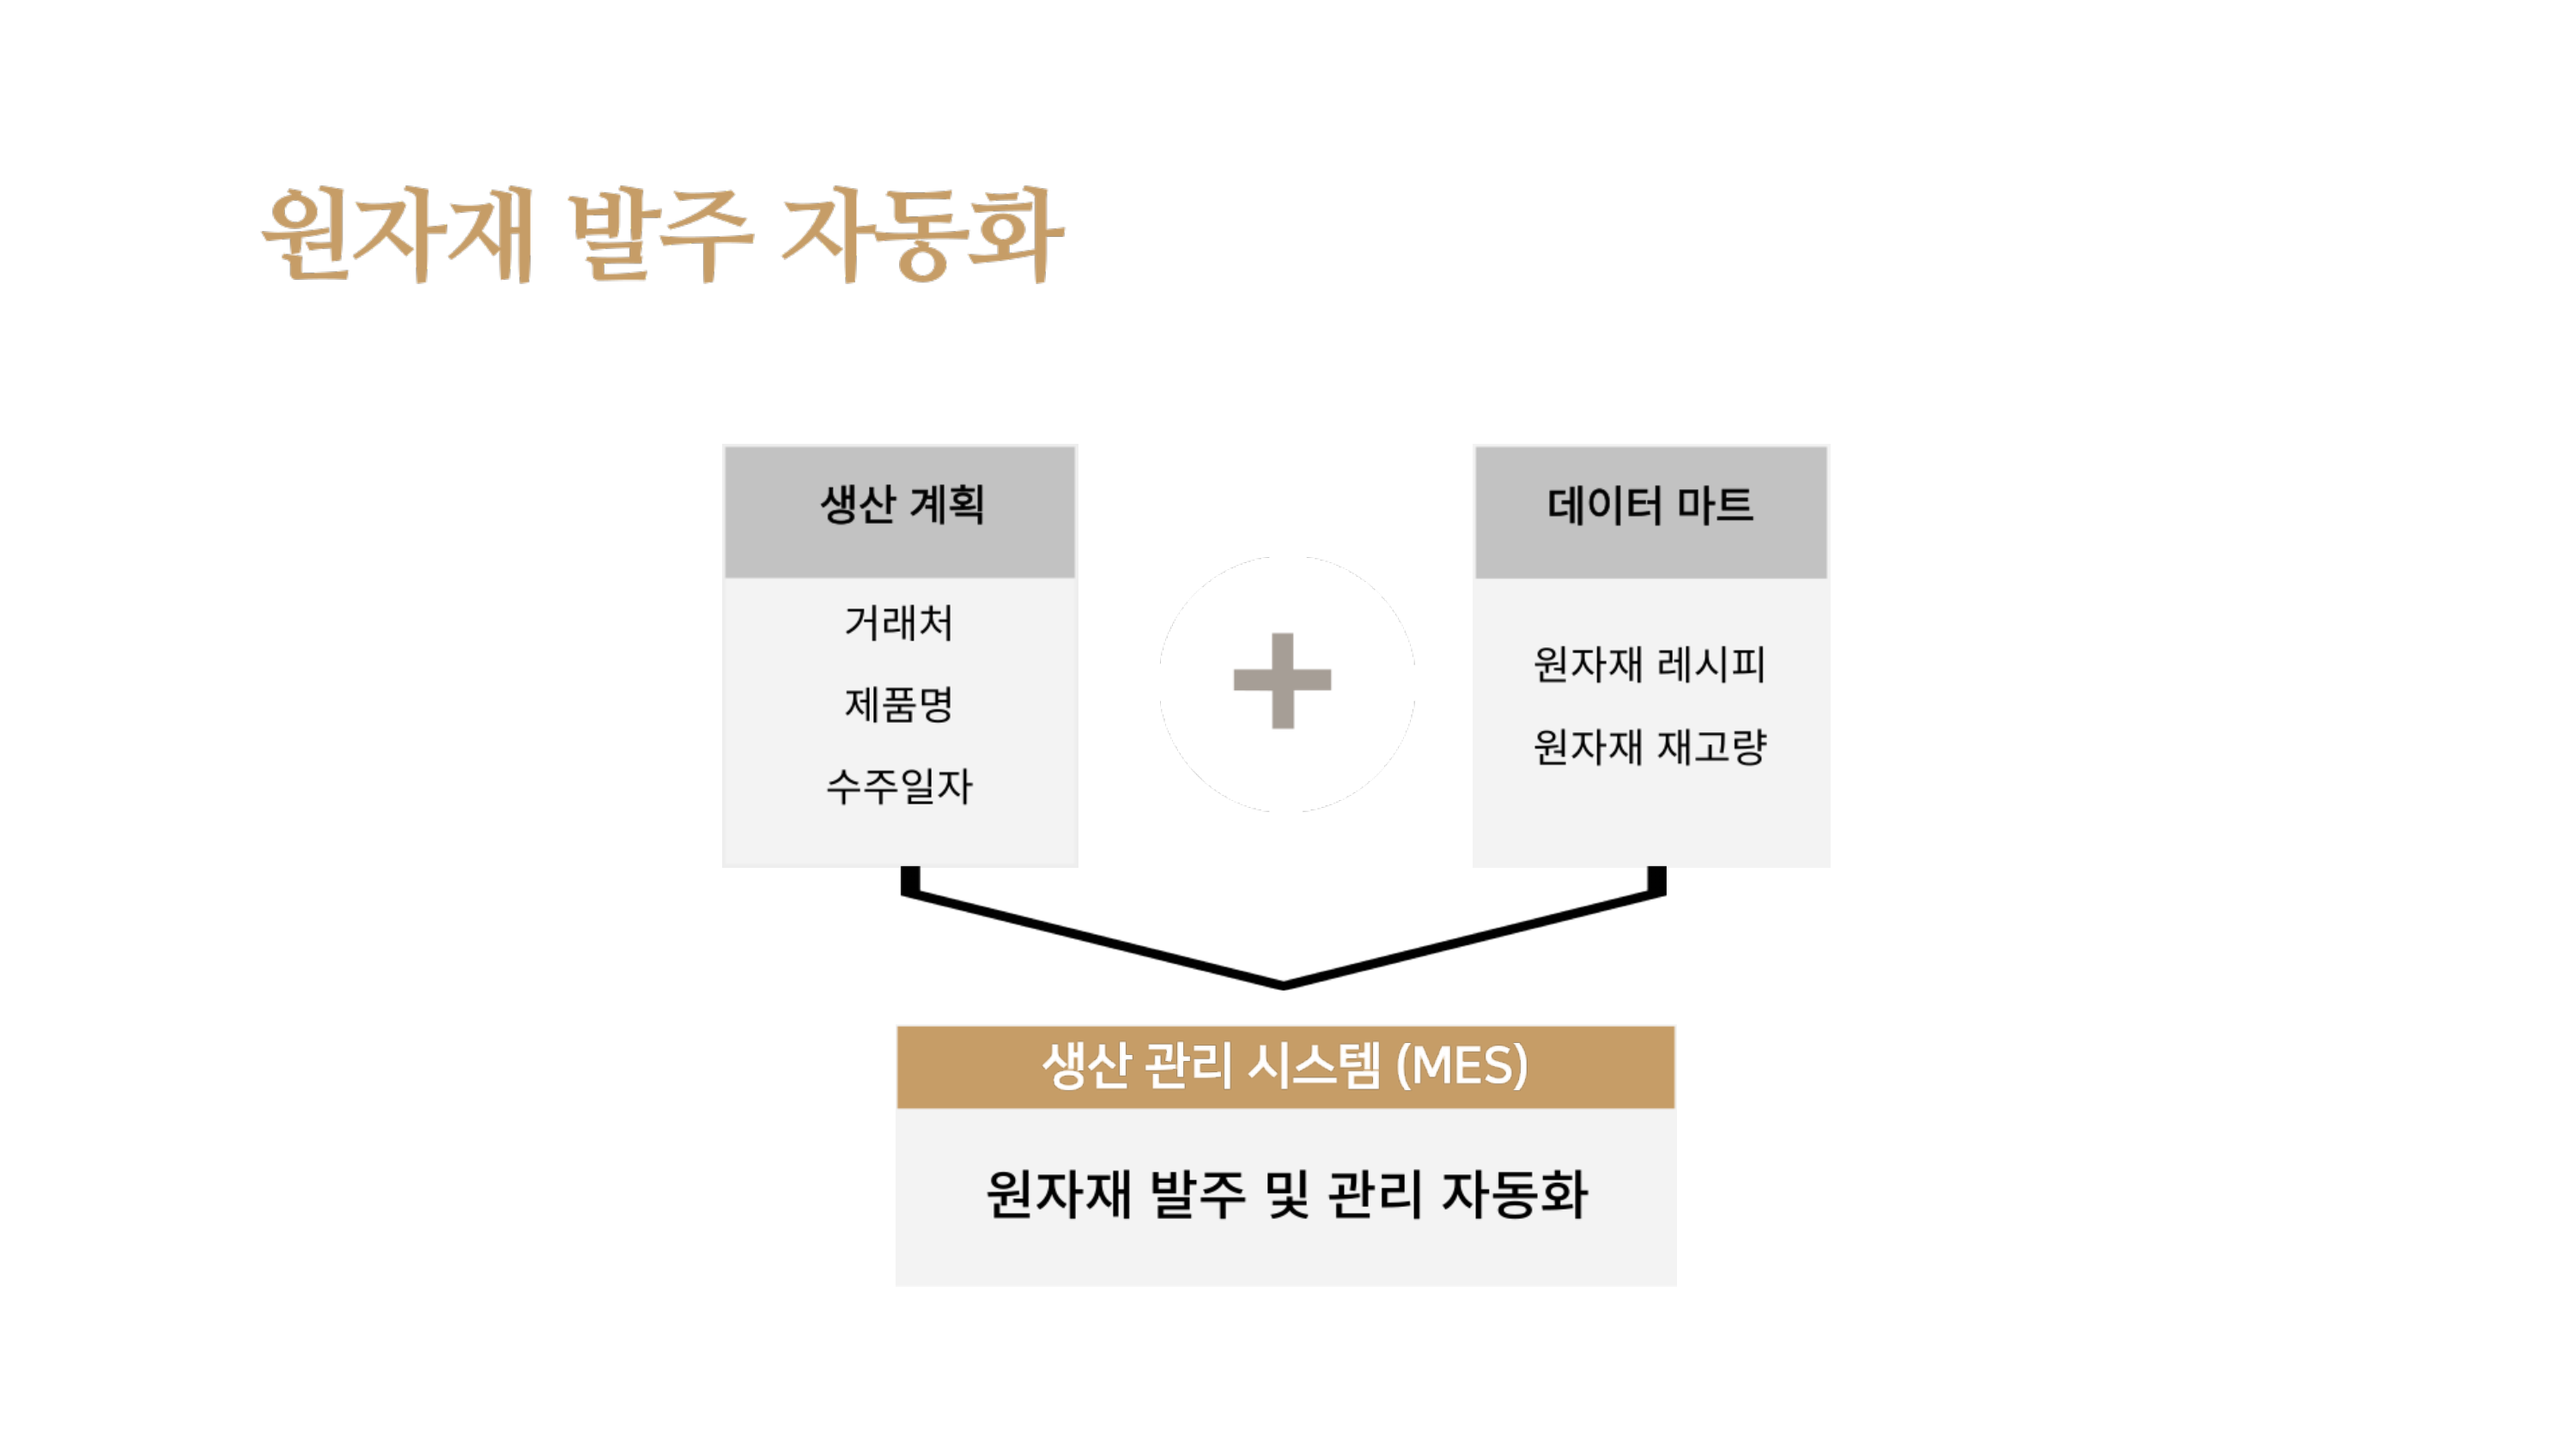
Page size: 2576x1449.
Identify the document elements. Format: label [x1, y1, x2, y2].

text_box [900, 865, 1667, 991]
picture [242, 150, 1113, 333]
picture [869, 1024, 1550, 1118]
text_box [1473, 443, 1831, 869]
text_box [896, 1024, 1677, 1287]
text_box [1159, 556, 1416, 813]
picture [835, 1144, 1614, 1261]
text_box [722, 443, 1079, 869]
